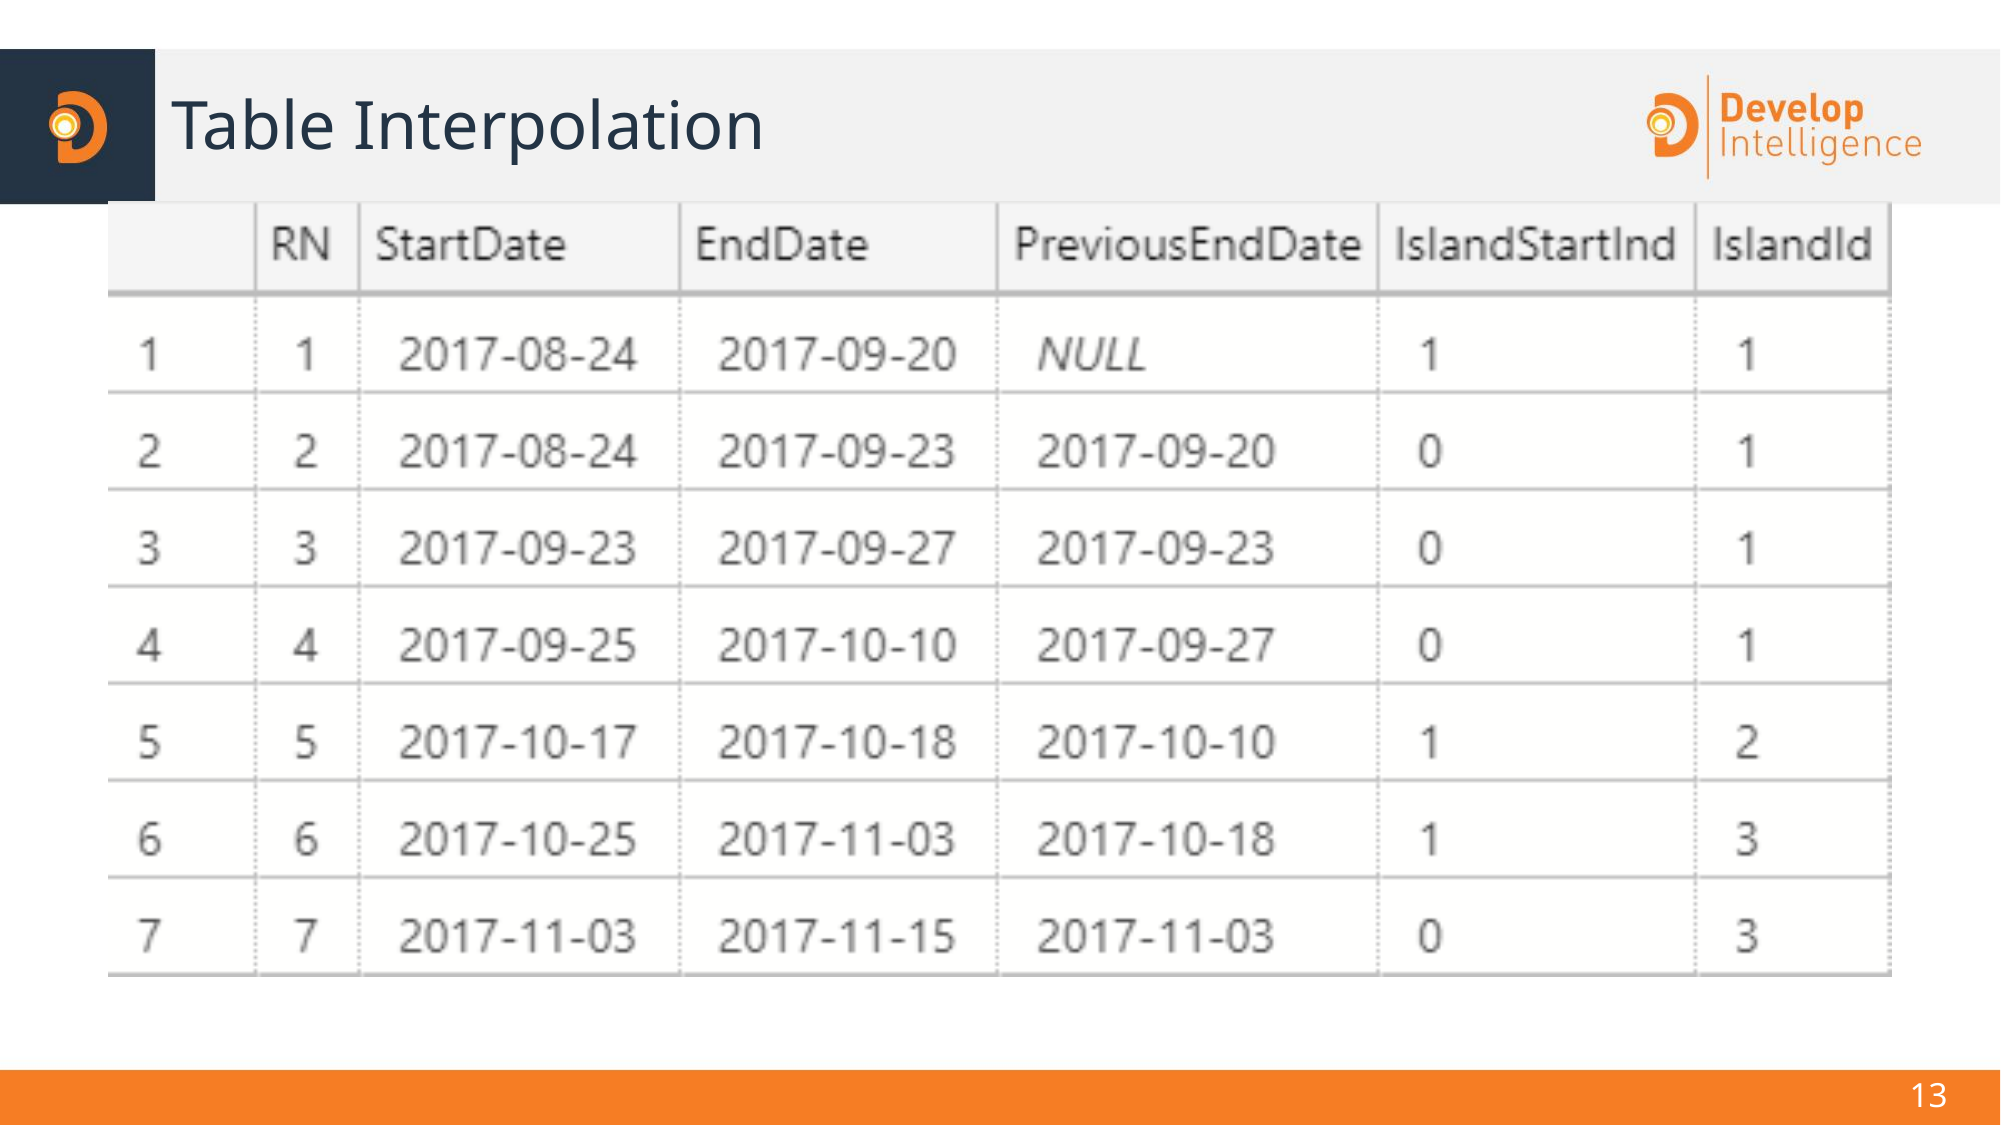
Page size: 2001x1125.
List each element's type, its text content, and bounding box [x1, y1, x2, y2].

slide_number 13 [1860, 1072, 1998, 1122]
title Table Interpolation [156, 53, 1999, 202]
picture [0, 0, 2001, 1125]
